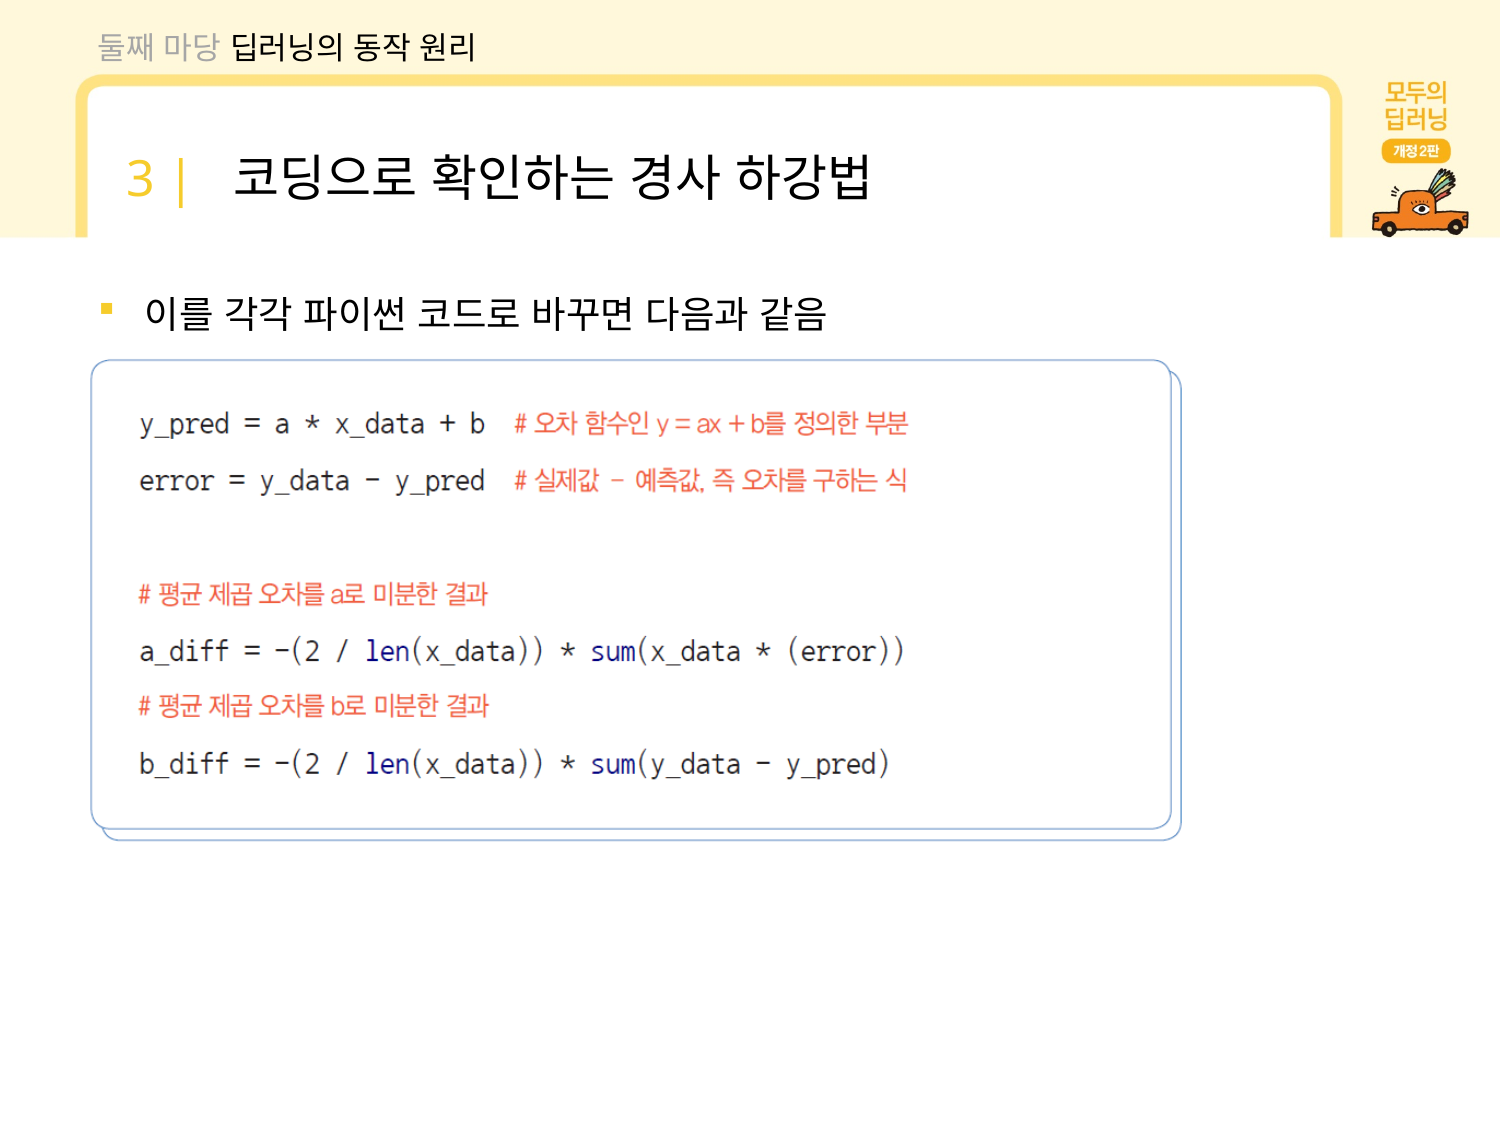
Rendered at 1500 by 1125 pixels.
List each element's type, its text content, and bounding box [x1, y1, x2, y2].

text_box 이를 각각 파이썬 코드로 바꾸면 다음과 같음 [83, 254, 1334, 344]
text_box 둘째 마당 딥러닝의 동작 원리 [82, 0, 1133, 74]
text_box 3 | 코딩으로 확인하는 경사 하강법 [111, 99, 1309, 214]
picture [0, 0, 1500, 1125]
